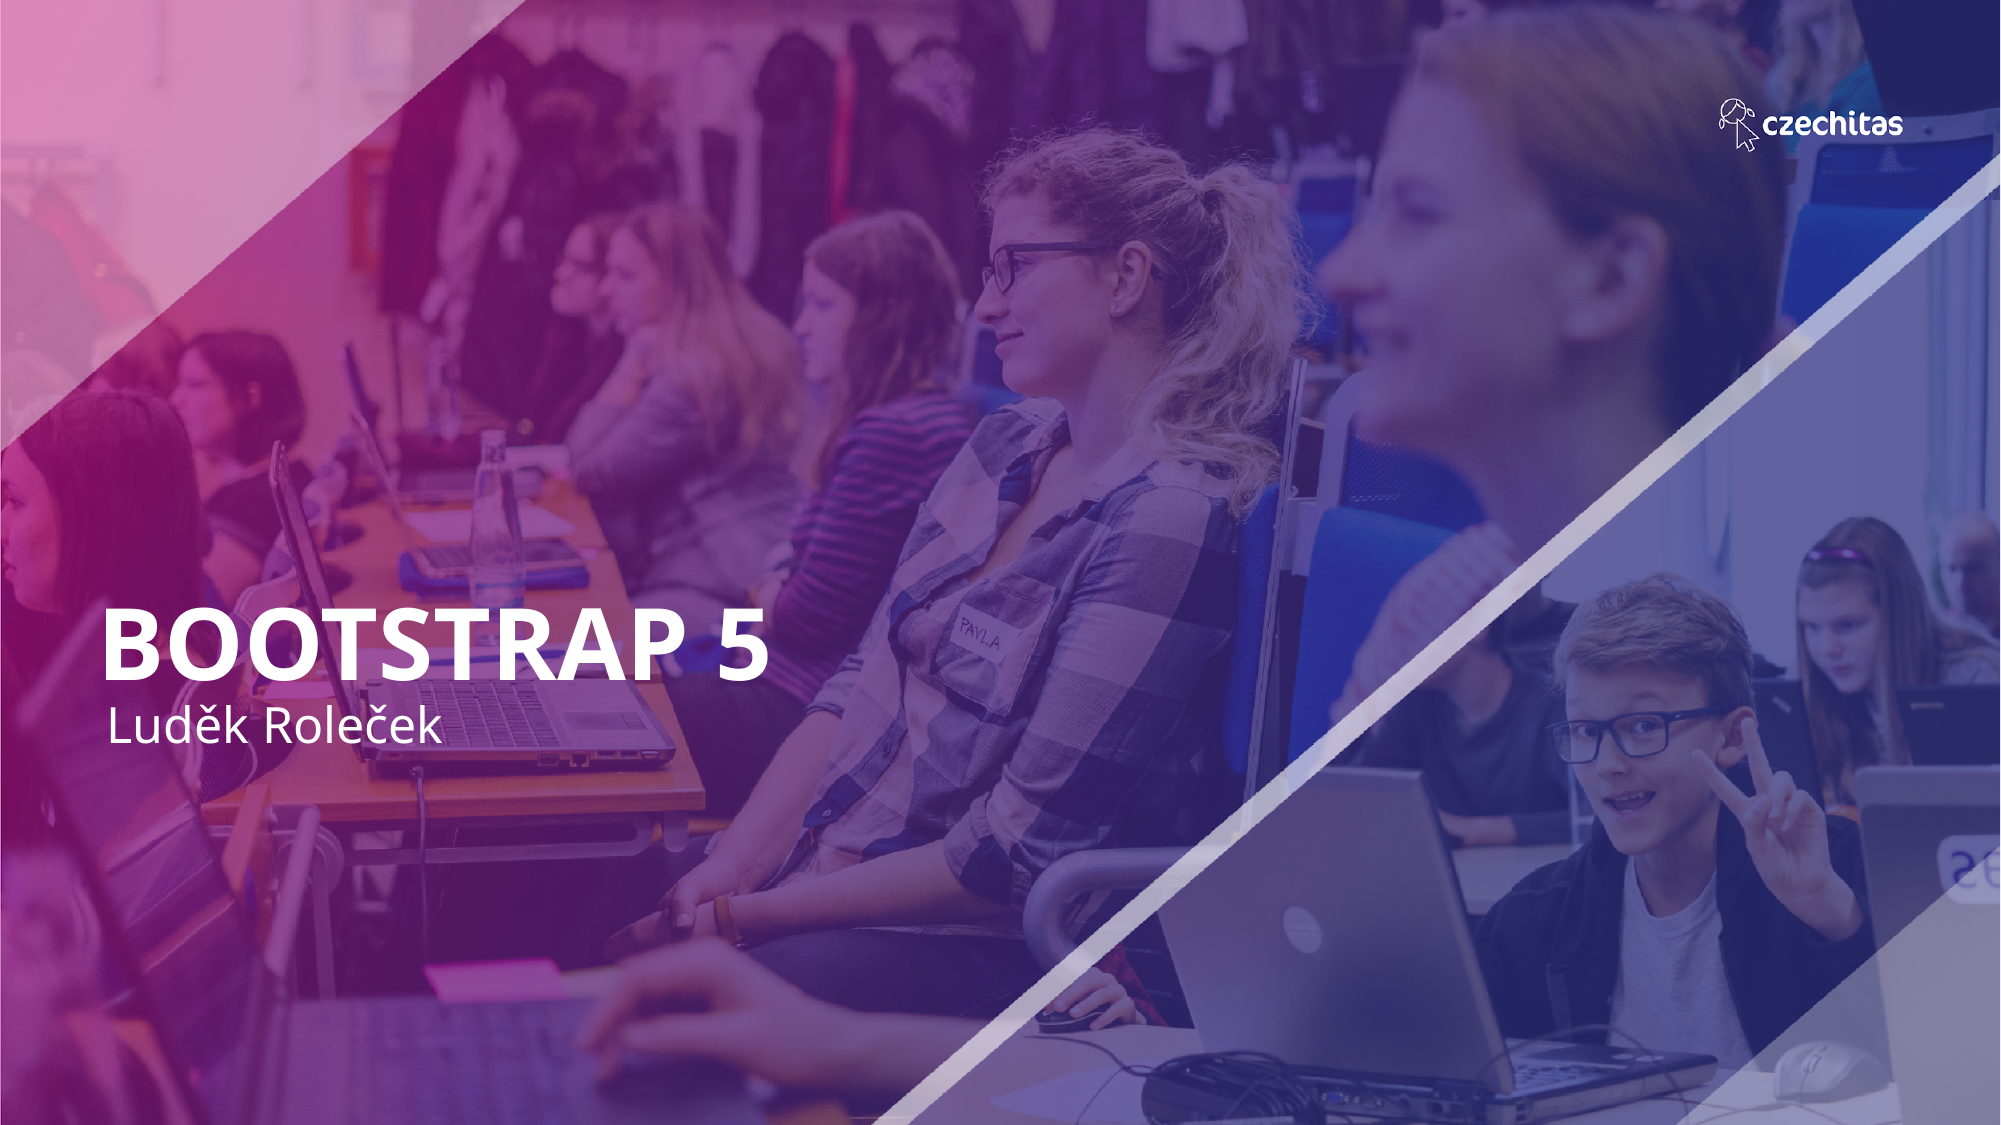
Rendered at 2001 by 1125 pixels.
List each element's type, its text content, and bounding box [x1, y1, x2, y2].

subtitle Luděk Roleček [106, 700, 1223, 848]
picture [0, 0, 2001, 1125]
title BOOTSTRAP 5 [97, 326, 1385, 701]
